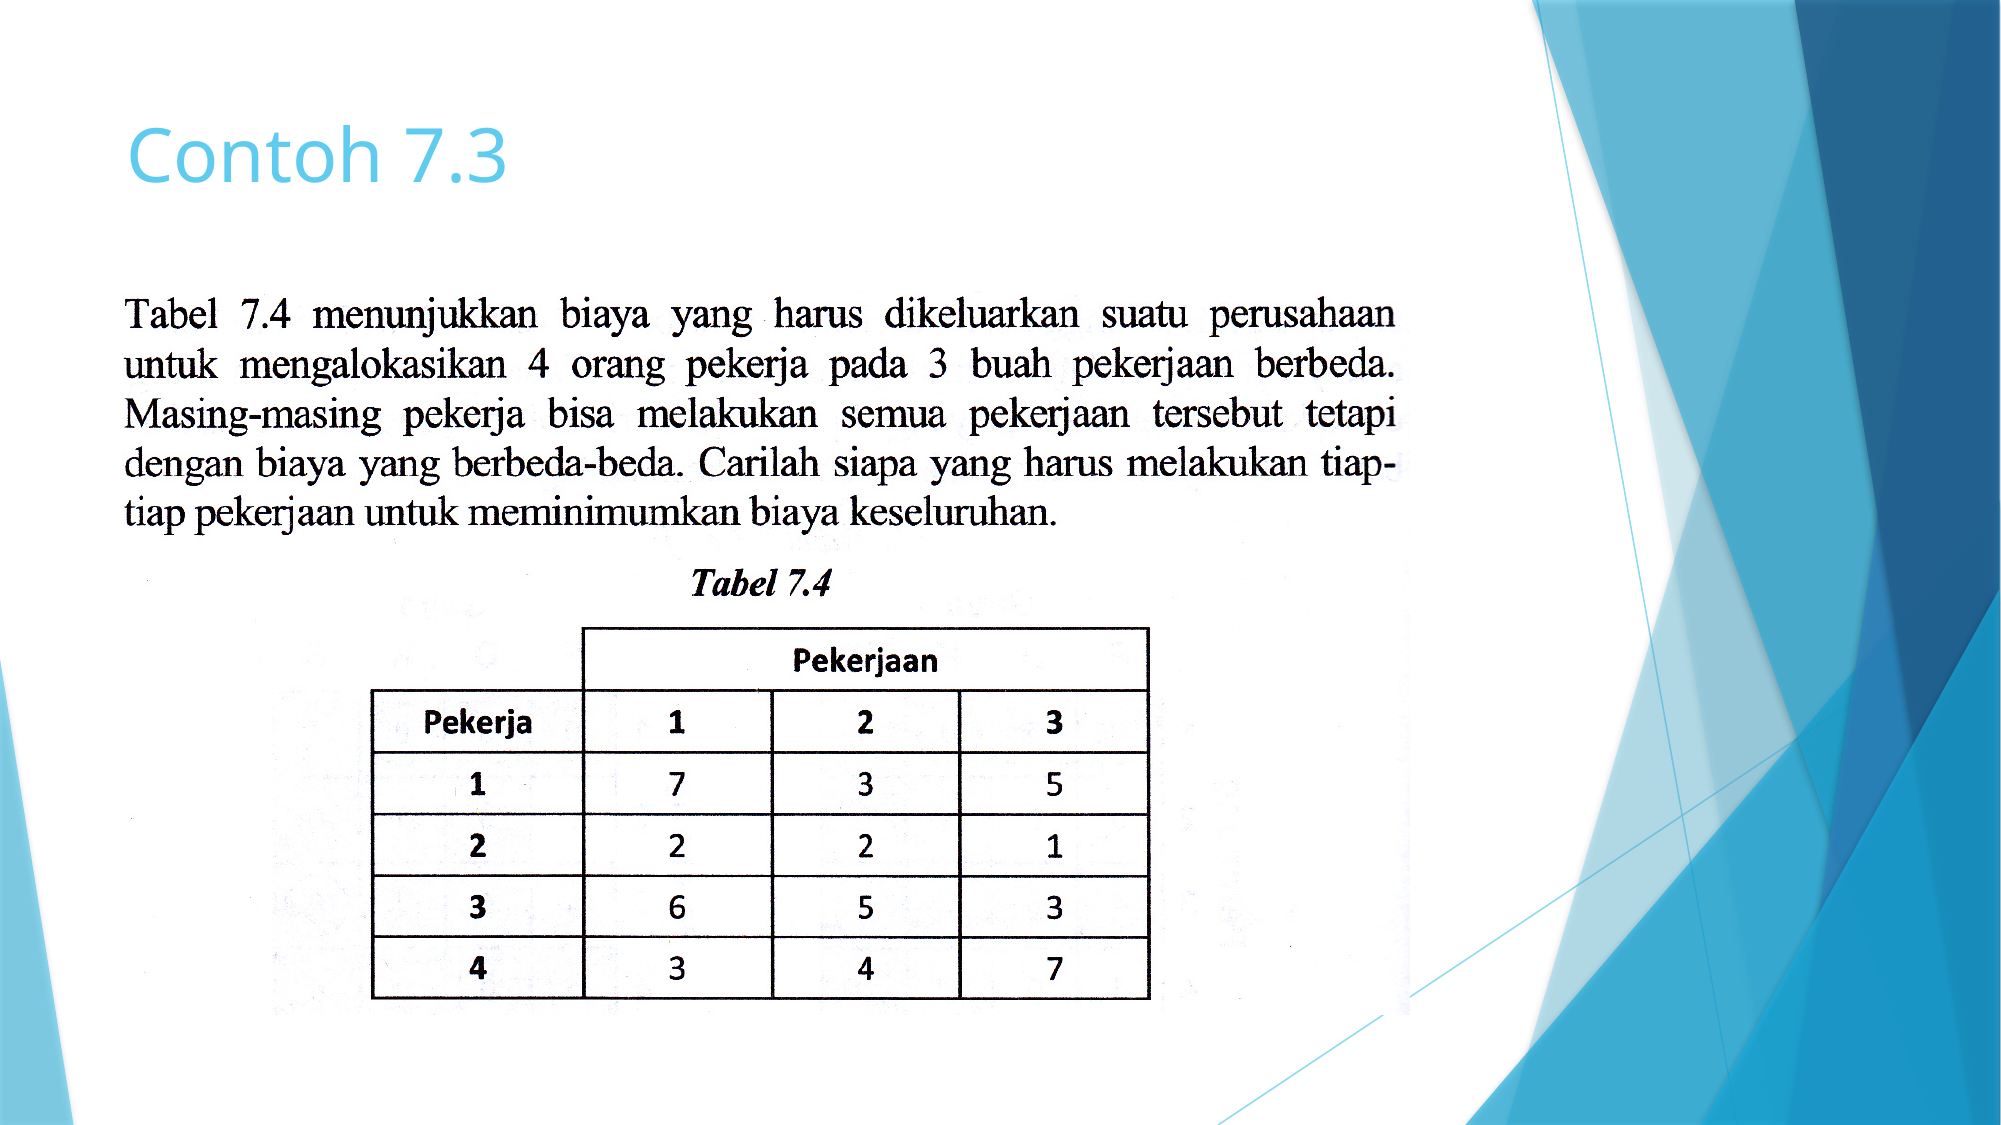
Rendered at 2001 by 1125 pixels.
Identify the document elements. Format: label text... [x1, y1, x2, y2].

picture [110, 291, 1410, 1015]
title Contoh 7.3 [111, 99, 1522, 317]
